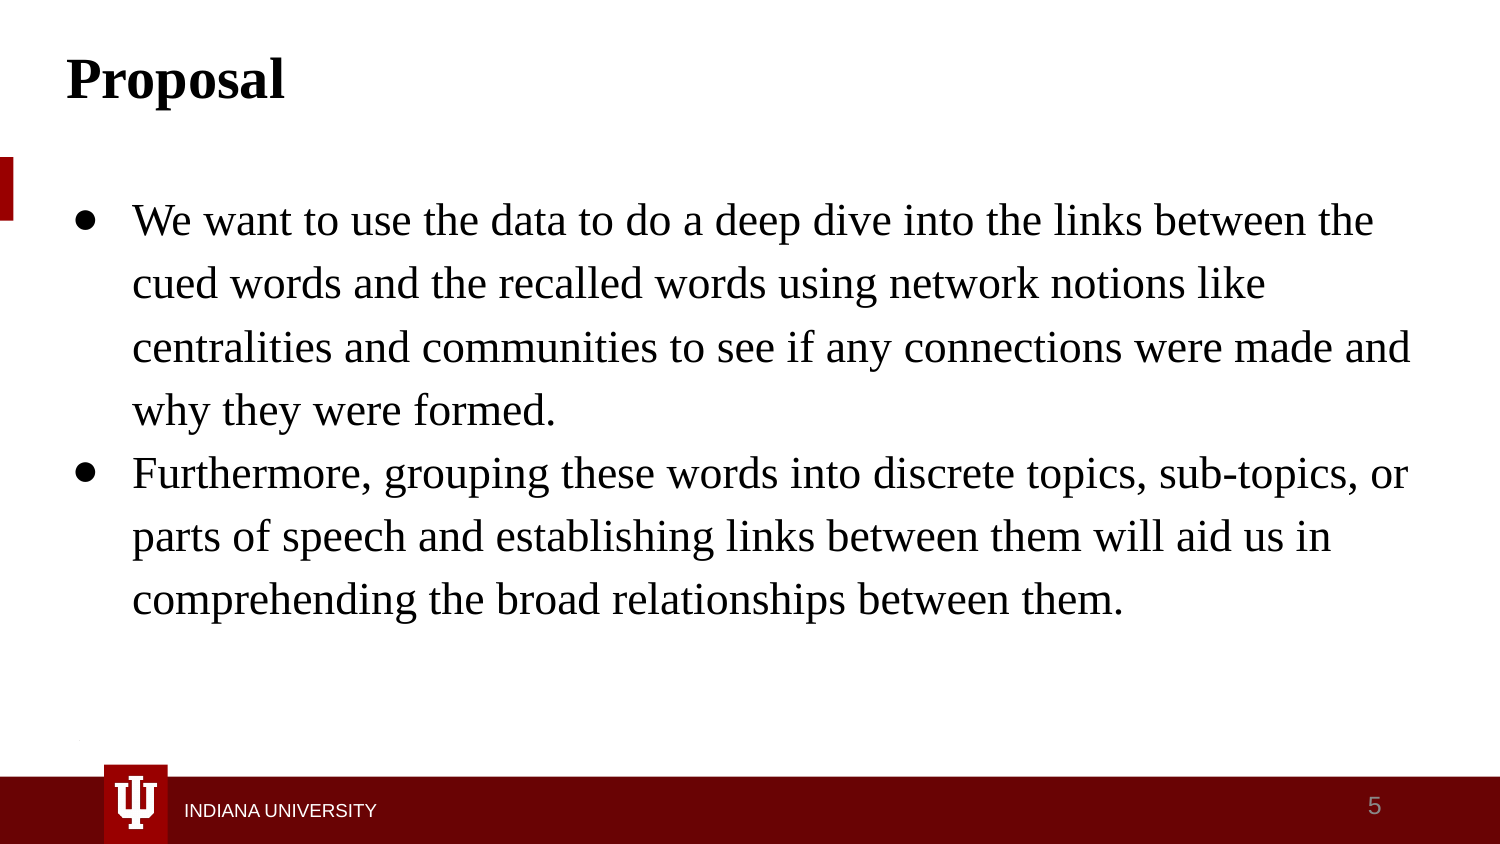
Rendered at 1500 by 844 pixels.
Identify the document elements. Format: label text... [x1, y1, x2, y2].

slide_number ‹#› [1059, 782, 1397, 828]
picture [79, 740, 192, 844]
text_box Proposal [51, 33, 1449, 167]
text_box We want to use the data to do a deep dive into the links between the cued words and the recalled words using network notions like centralities and communities to see if any connections were made and why they were formed. Furthermore, grouping these words into discrete topics, sub-topics, or parts of speech and establishing links between them will aid us in comprehending the broad relationships between them. [42, 166, 1440, 718]
